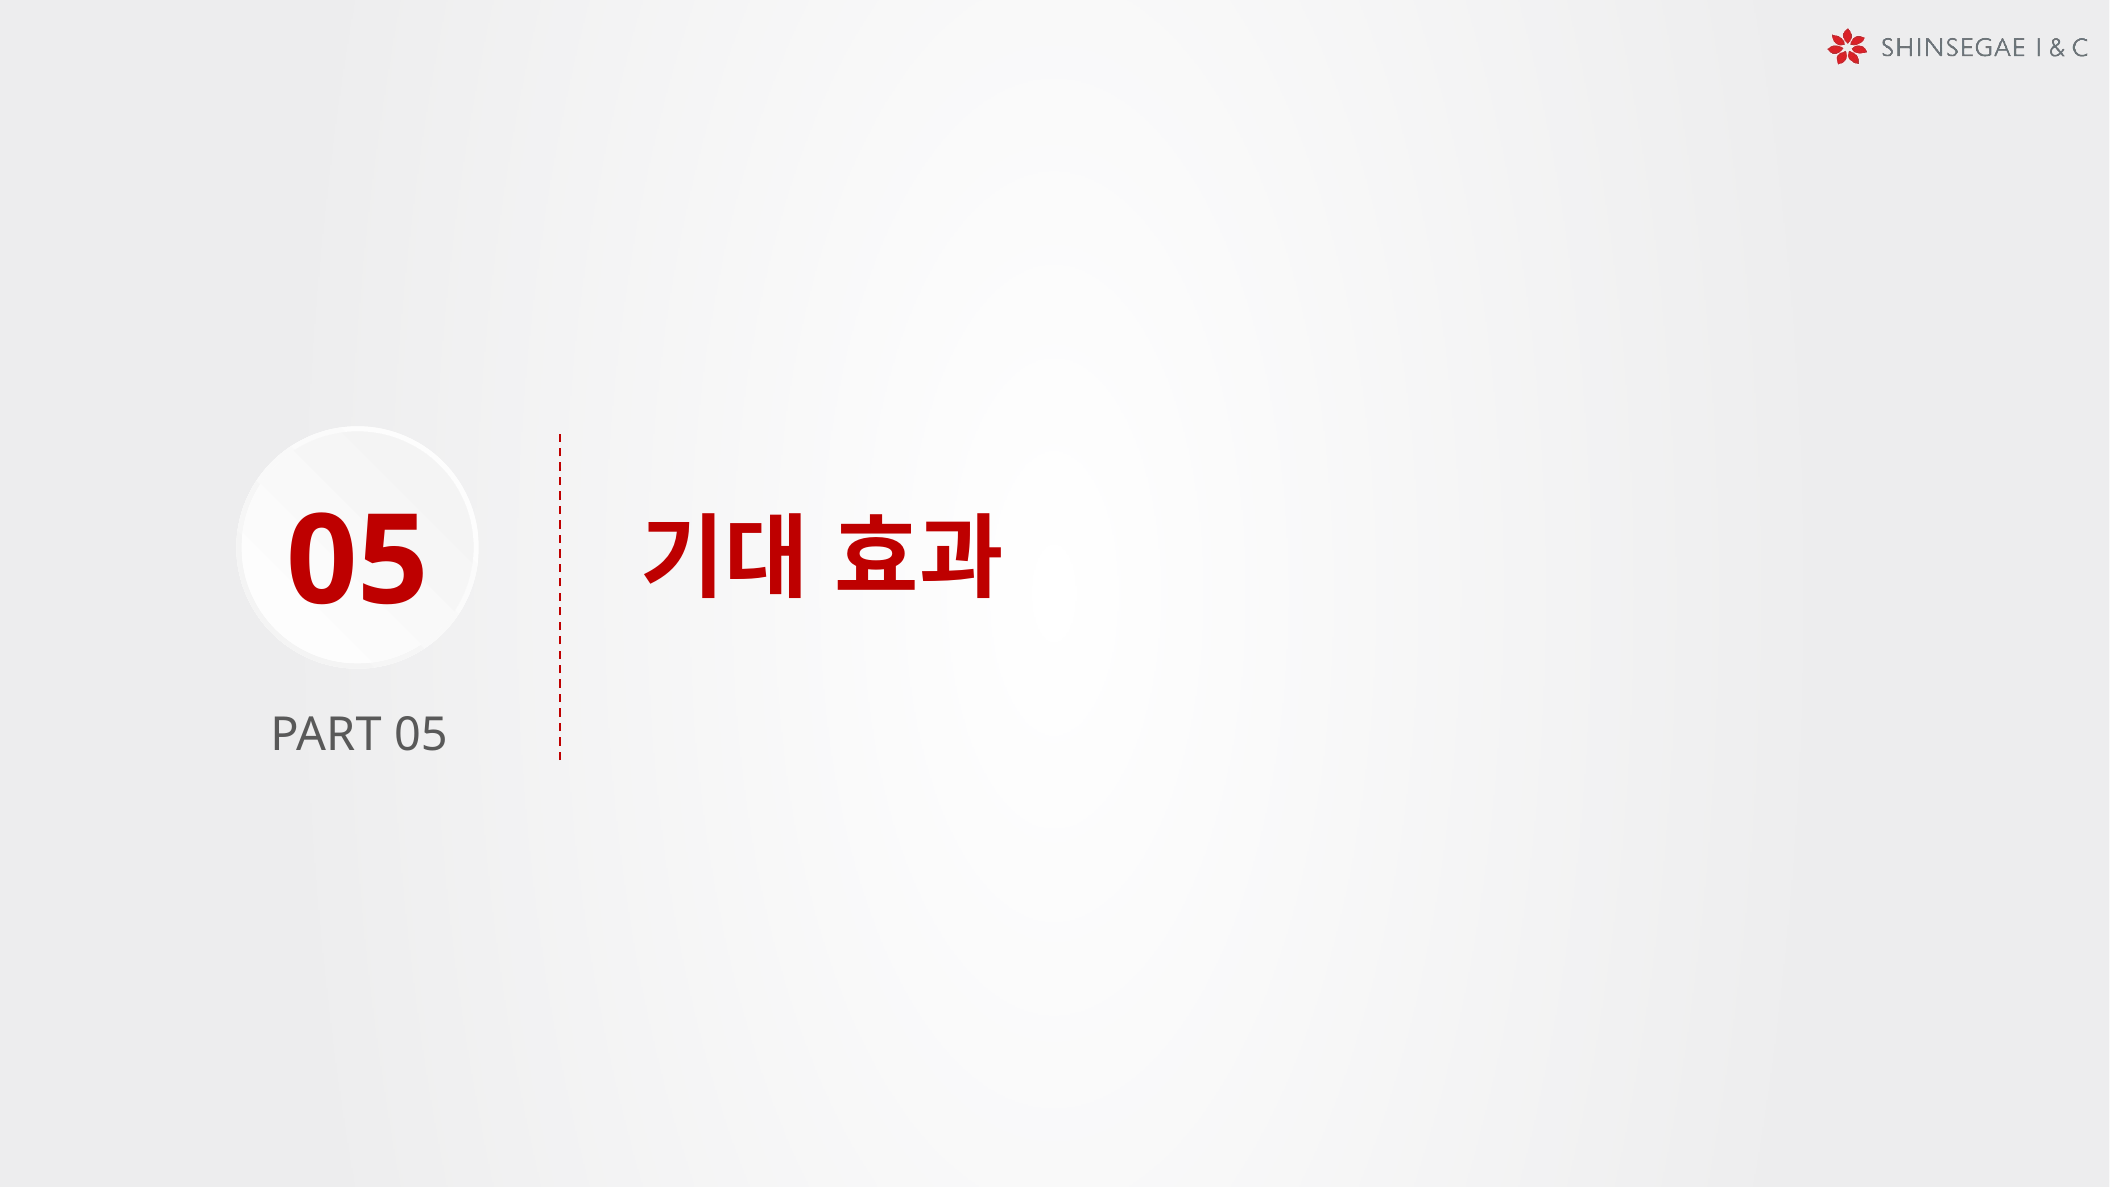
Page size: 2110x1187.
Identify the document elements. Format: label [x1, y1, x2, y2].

text_box [236, 426, 1048, 761]
picture [0, 0, 2110, 1187]
